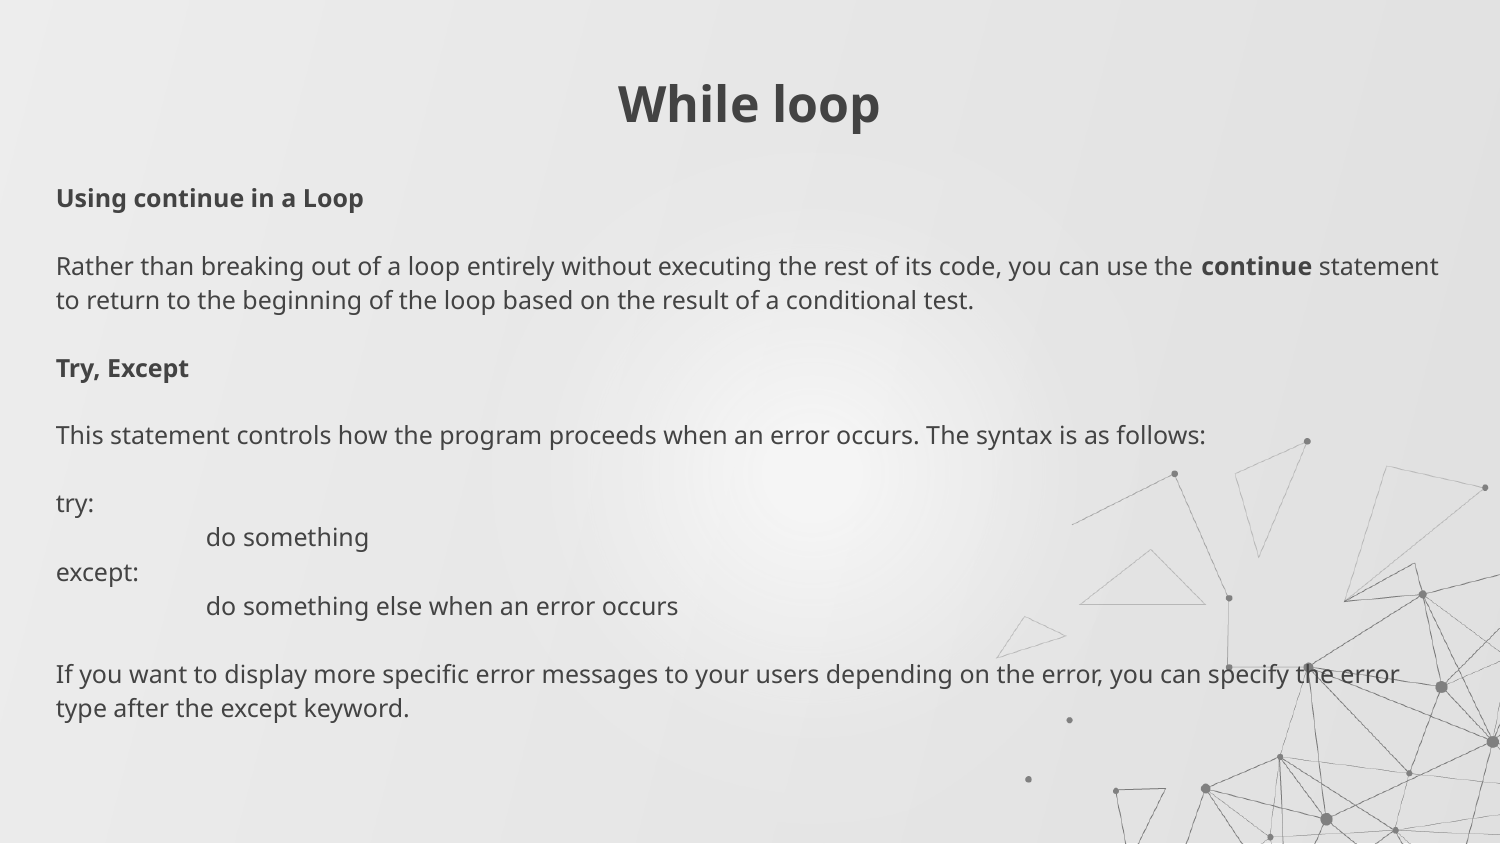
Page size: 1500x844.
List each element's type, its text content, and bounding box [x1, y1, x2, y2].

list Using continue in a Loop Rather than breaking out of a loop entirely without executing the rest of its code, you can use the continue statement to return to the beginning of the loop based on the result of a conditional test. Try, Except This statement controls how the program proceeds when an error occurs. The syntax is as follows: try: do something except: do something else when an error occurs If you want to display more specific error messages to your users depending on the error, you can specify the error type after the except keyword. [40, 162, 1459, 829]
title While loop [322, 57, 1178, 160]
picture [0, 0, 1500, 844]
